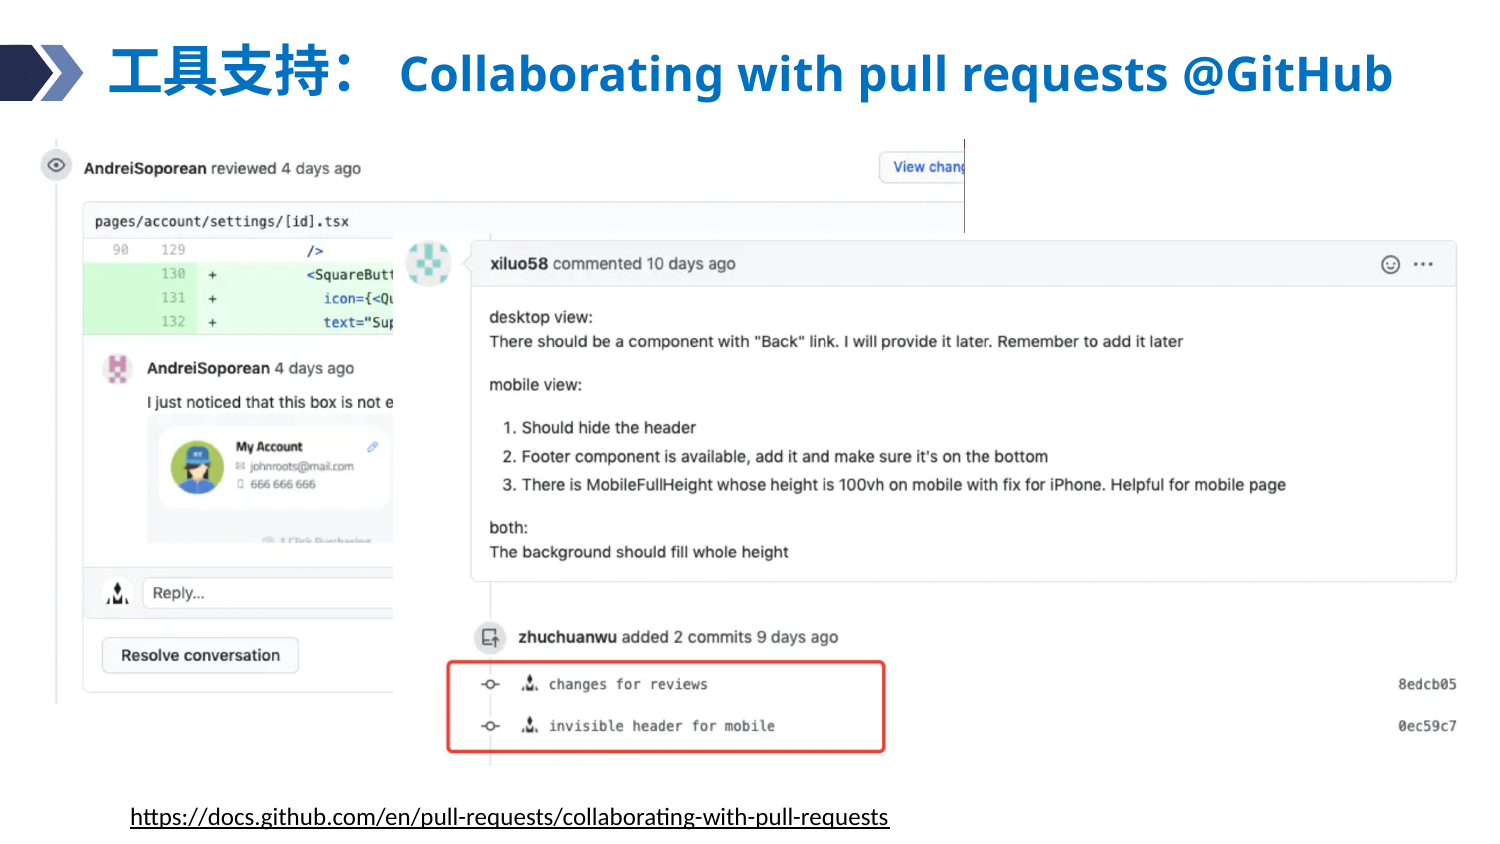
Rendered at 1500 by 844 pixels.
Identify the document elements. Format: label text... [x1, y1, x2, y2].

title 工具支持：Collaborating with pull requests @GitHub [92, 28, 1450, 118]
text_box https://docs.github.com/en/pull-requests/collaborating-with-pull-requests [115, 792, 918, 838]
picture [29, 139, 1471, 766]
